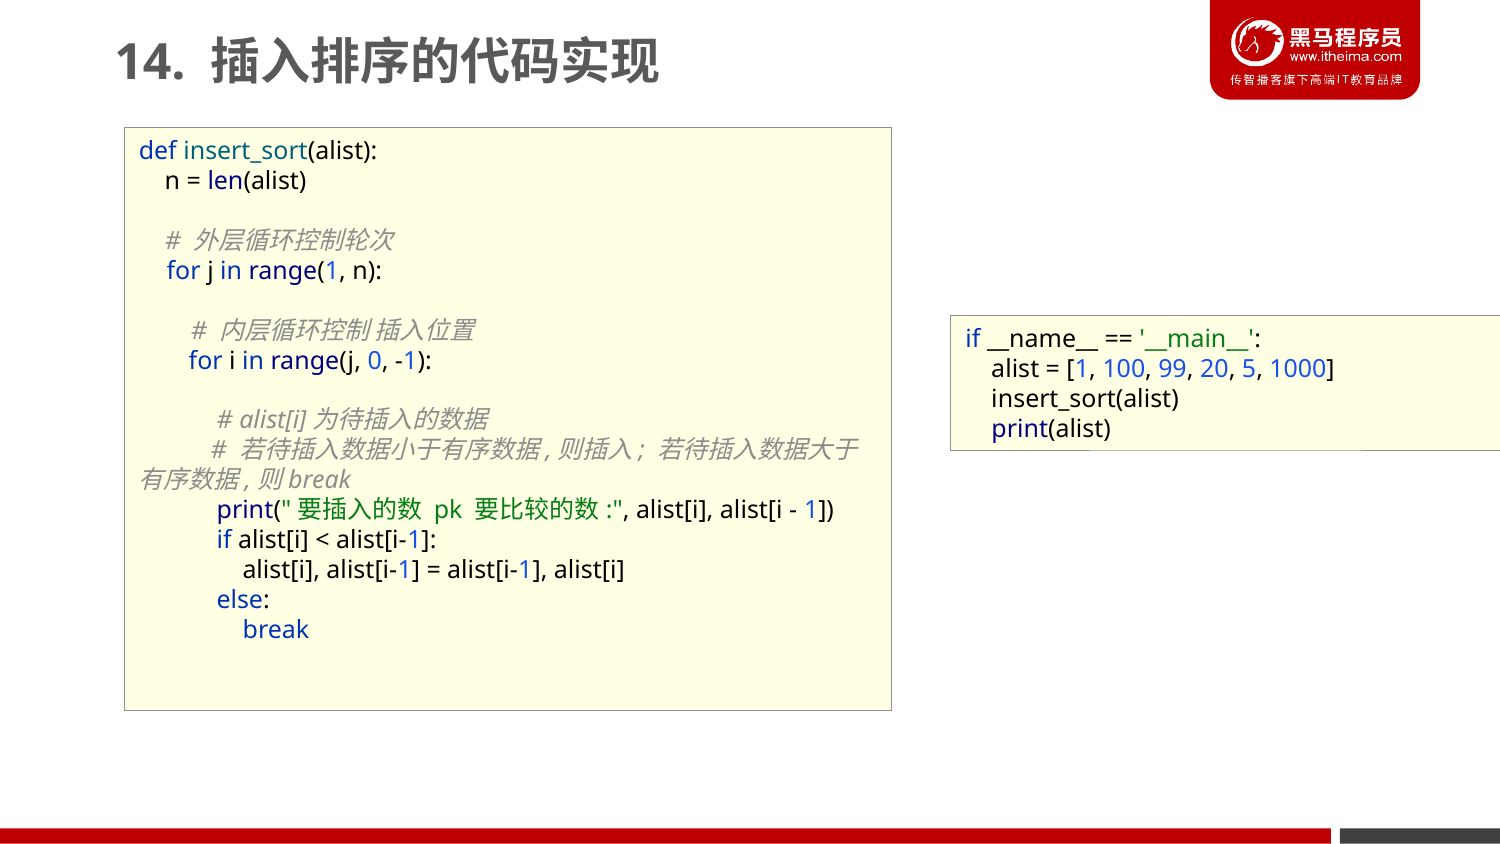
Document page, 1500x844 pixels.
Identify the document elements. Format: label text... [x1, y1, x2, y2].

picture [1212, 8, 1421, 94]
text_box def insert_sort(alist): n = len(alist) # 外层循环控制轮次 for j in range(1, n): # 内层循环控制 插入位置 for i in range(j, 0, -1): # alist[i]为待插入的数据 # 若待插入数据小于有序数据,则插入; 若待插入数据大于有序数据,则break print("要插入的数 pk 要比较的数:", alist[i], alist[i - 1]) if alist[i] < alist[i-1]: alist[i], alist[i-1] = alist[i-1], alist[i] else: break [123, 127, 892, 711]
text_box if __name__ == '__main__': alist = [1, 100, 99, 20, 5, 1000] insert_sort(alist) print(alist) [950, 315, 1500, 451]
text_box 14. 插入排序的代码实现 [103, 0, 987, 130]
